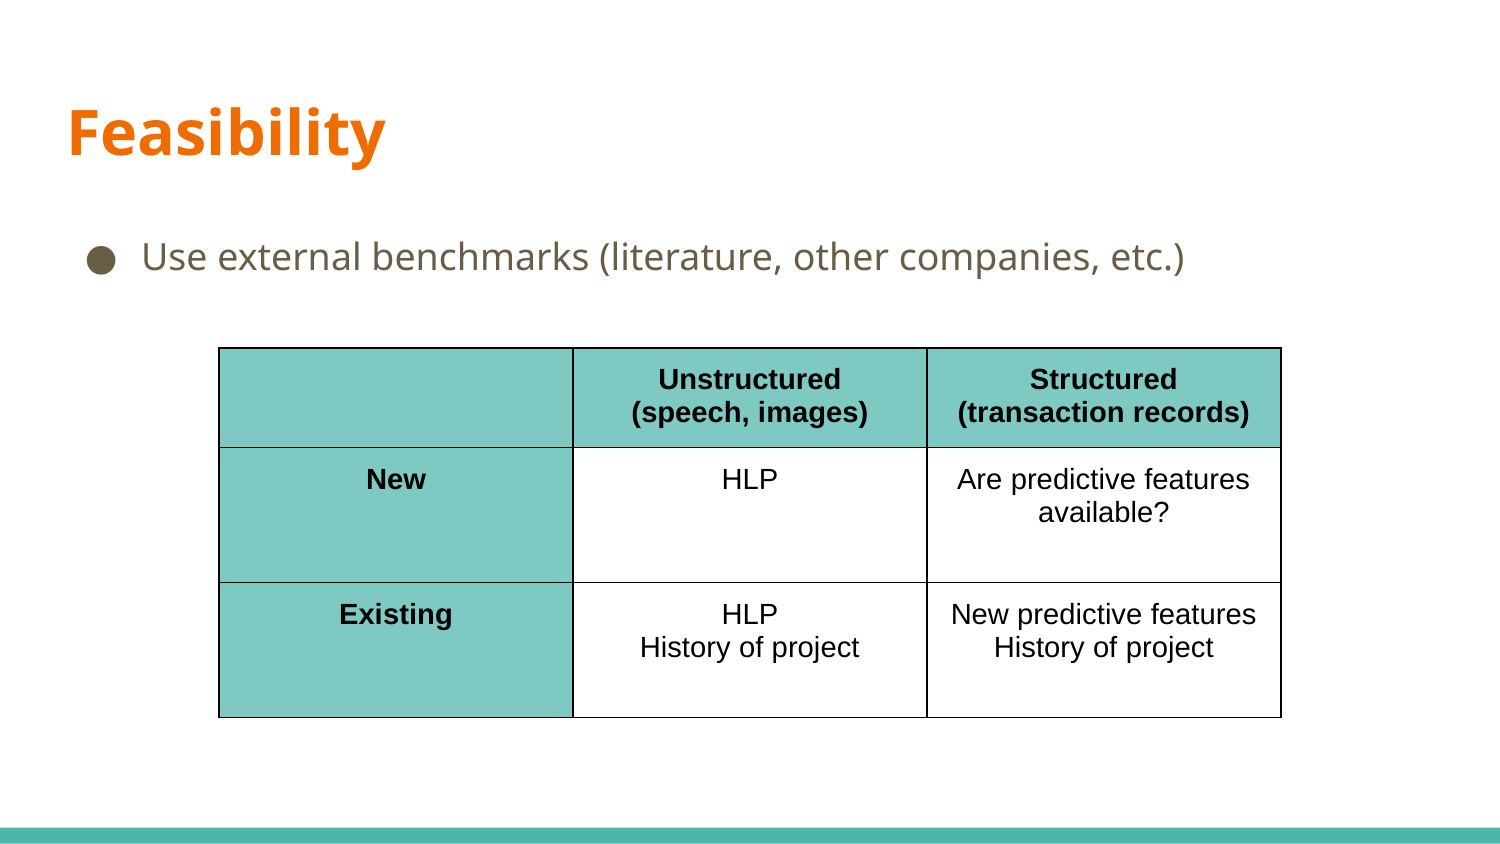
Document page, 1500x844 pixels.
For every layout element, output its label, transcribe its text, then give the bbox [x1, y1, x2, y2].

table_cell New predictive features History of project [928, 583, 1280, 717]
list Use external benchmarks (literature, other companies, etc.) [51, 207, 1449, 750]
title Feasibility [51, 72, 1449, 189]
table_cell Existing [220, 583, 572, 717]
table_cell New [220, 448, 572, 582]
table_header [220, 349, 572, 447]
table_cell HLP [574, 448, 926, 582]
table_header Unstructured (speech, images) [574, 349, 926, 447]
table_cell Are predictive features available? [928, 448, 1280, 582]
table_cell HLP History of project [574, 583, 926, 717]
table_header Structured (transaction records) [928, 349, 1280, 447]
